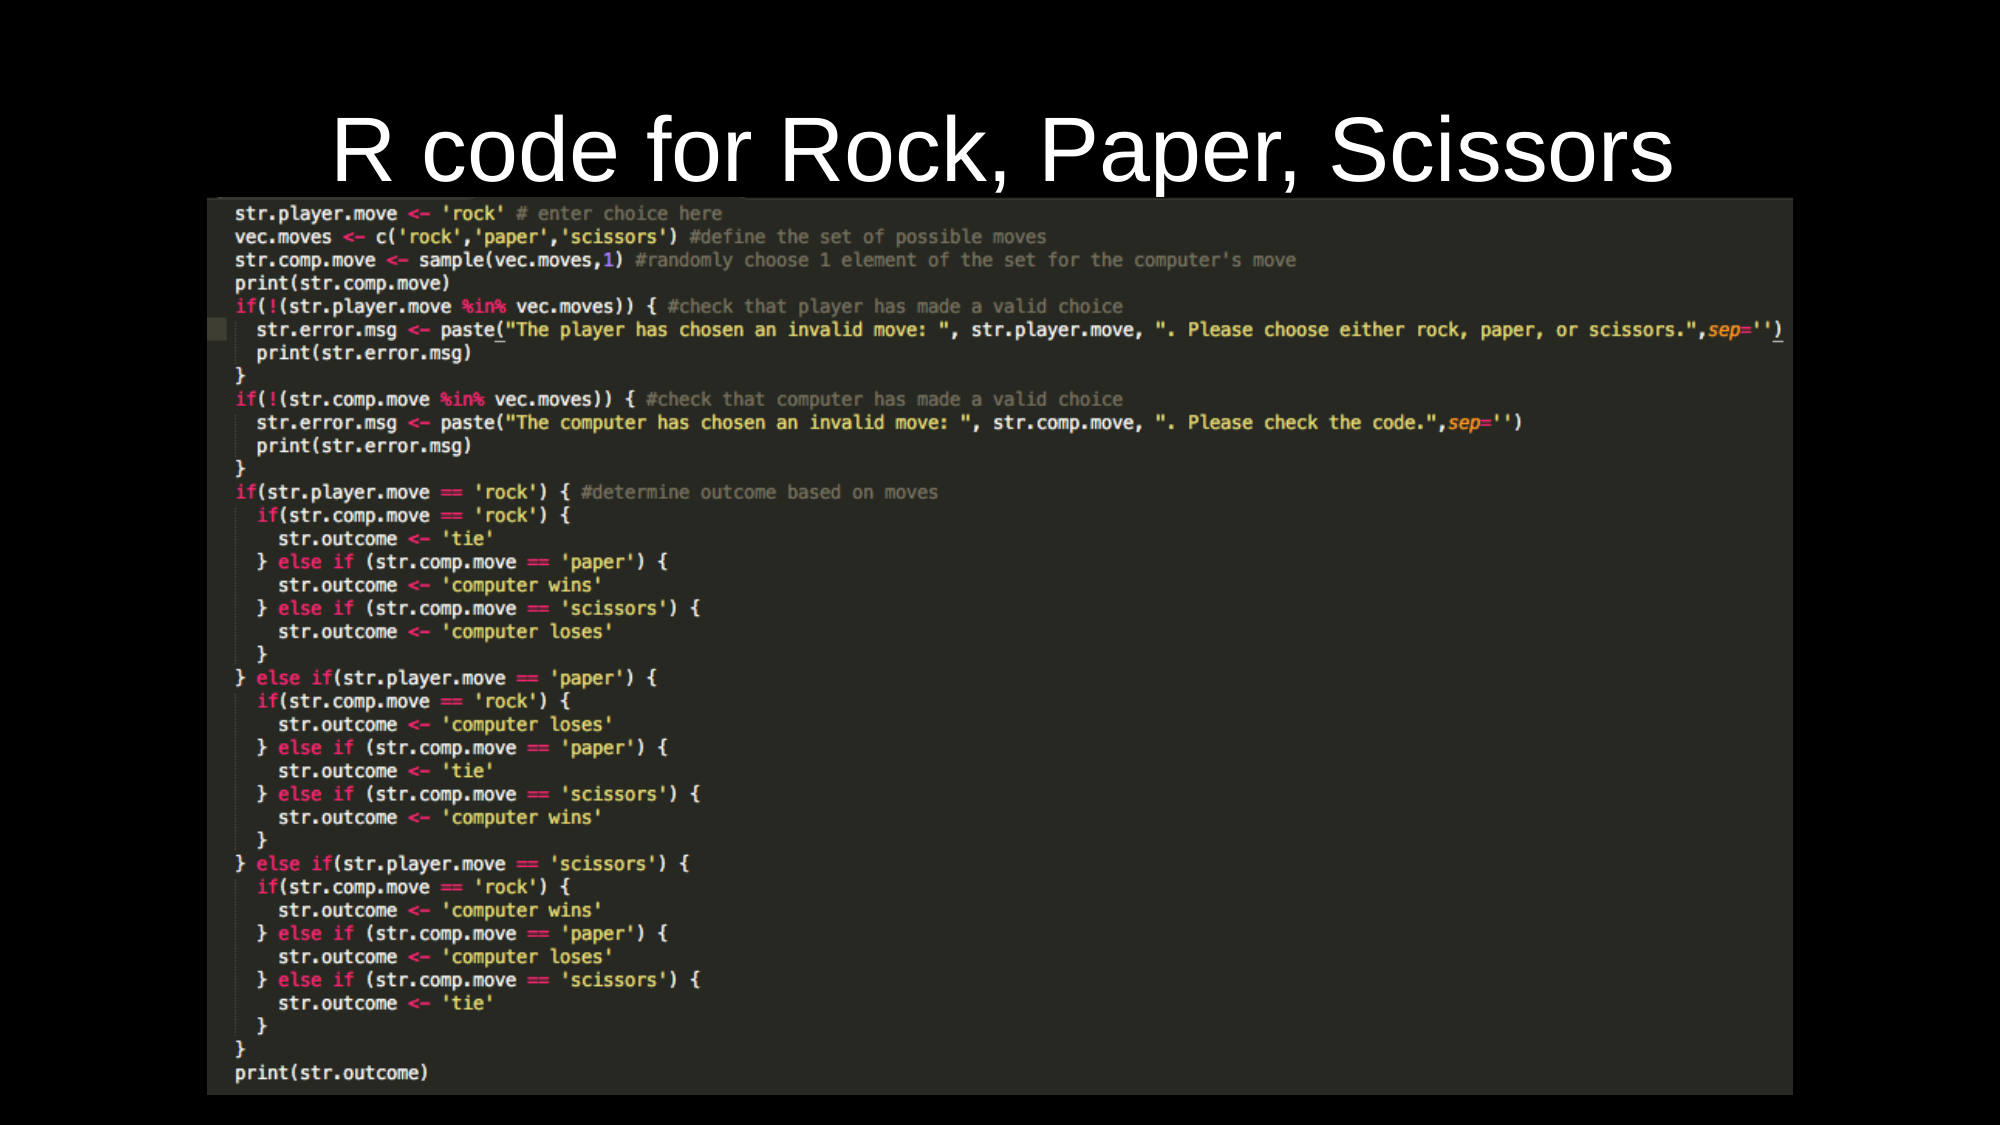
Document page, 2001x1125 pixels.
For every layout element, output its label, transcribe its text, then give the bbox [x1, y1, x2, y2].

title R code for Rock, Paper, Scissors [137, 59, 1871, 244]
picture [207, 197, 1793, 1095]
